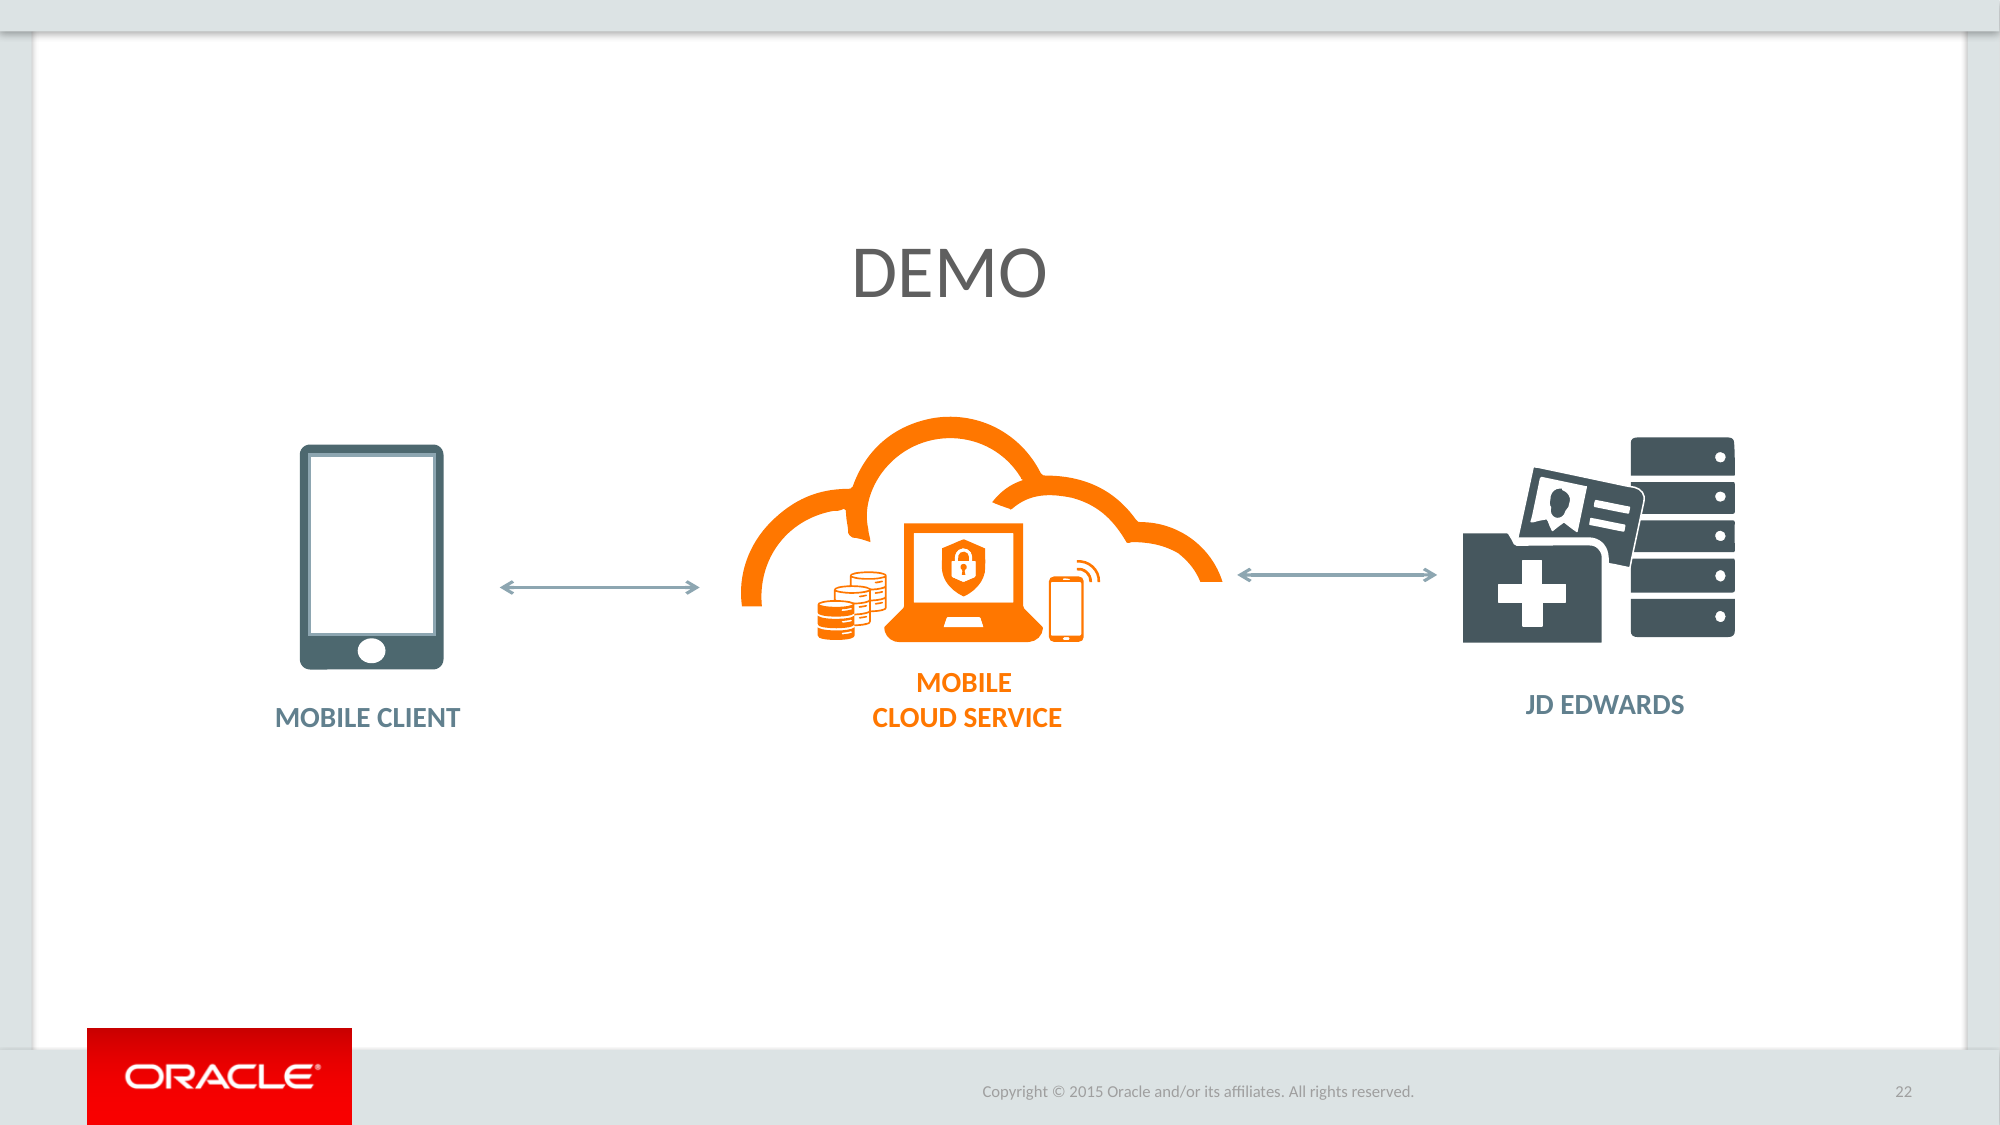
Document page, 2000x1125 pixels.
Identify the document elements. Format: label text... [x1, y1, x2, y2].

slide_number 22 [1849, 1075, 1913, 1106]
picture [87, 1028, 352, 1125]
text_box Mobile CLIENT [174, 694, 561, 737]
text_box JD Edwards [1412, 682, 1799, 725]
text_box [1461, 437, 1736, 644]
title DEMO [37, 166, 1863, 313]
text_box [299, 444, 444, 670]
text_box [737, 410, 1223, 738]
